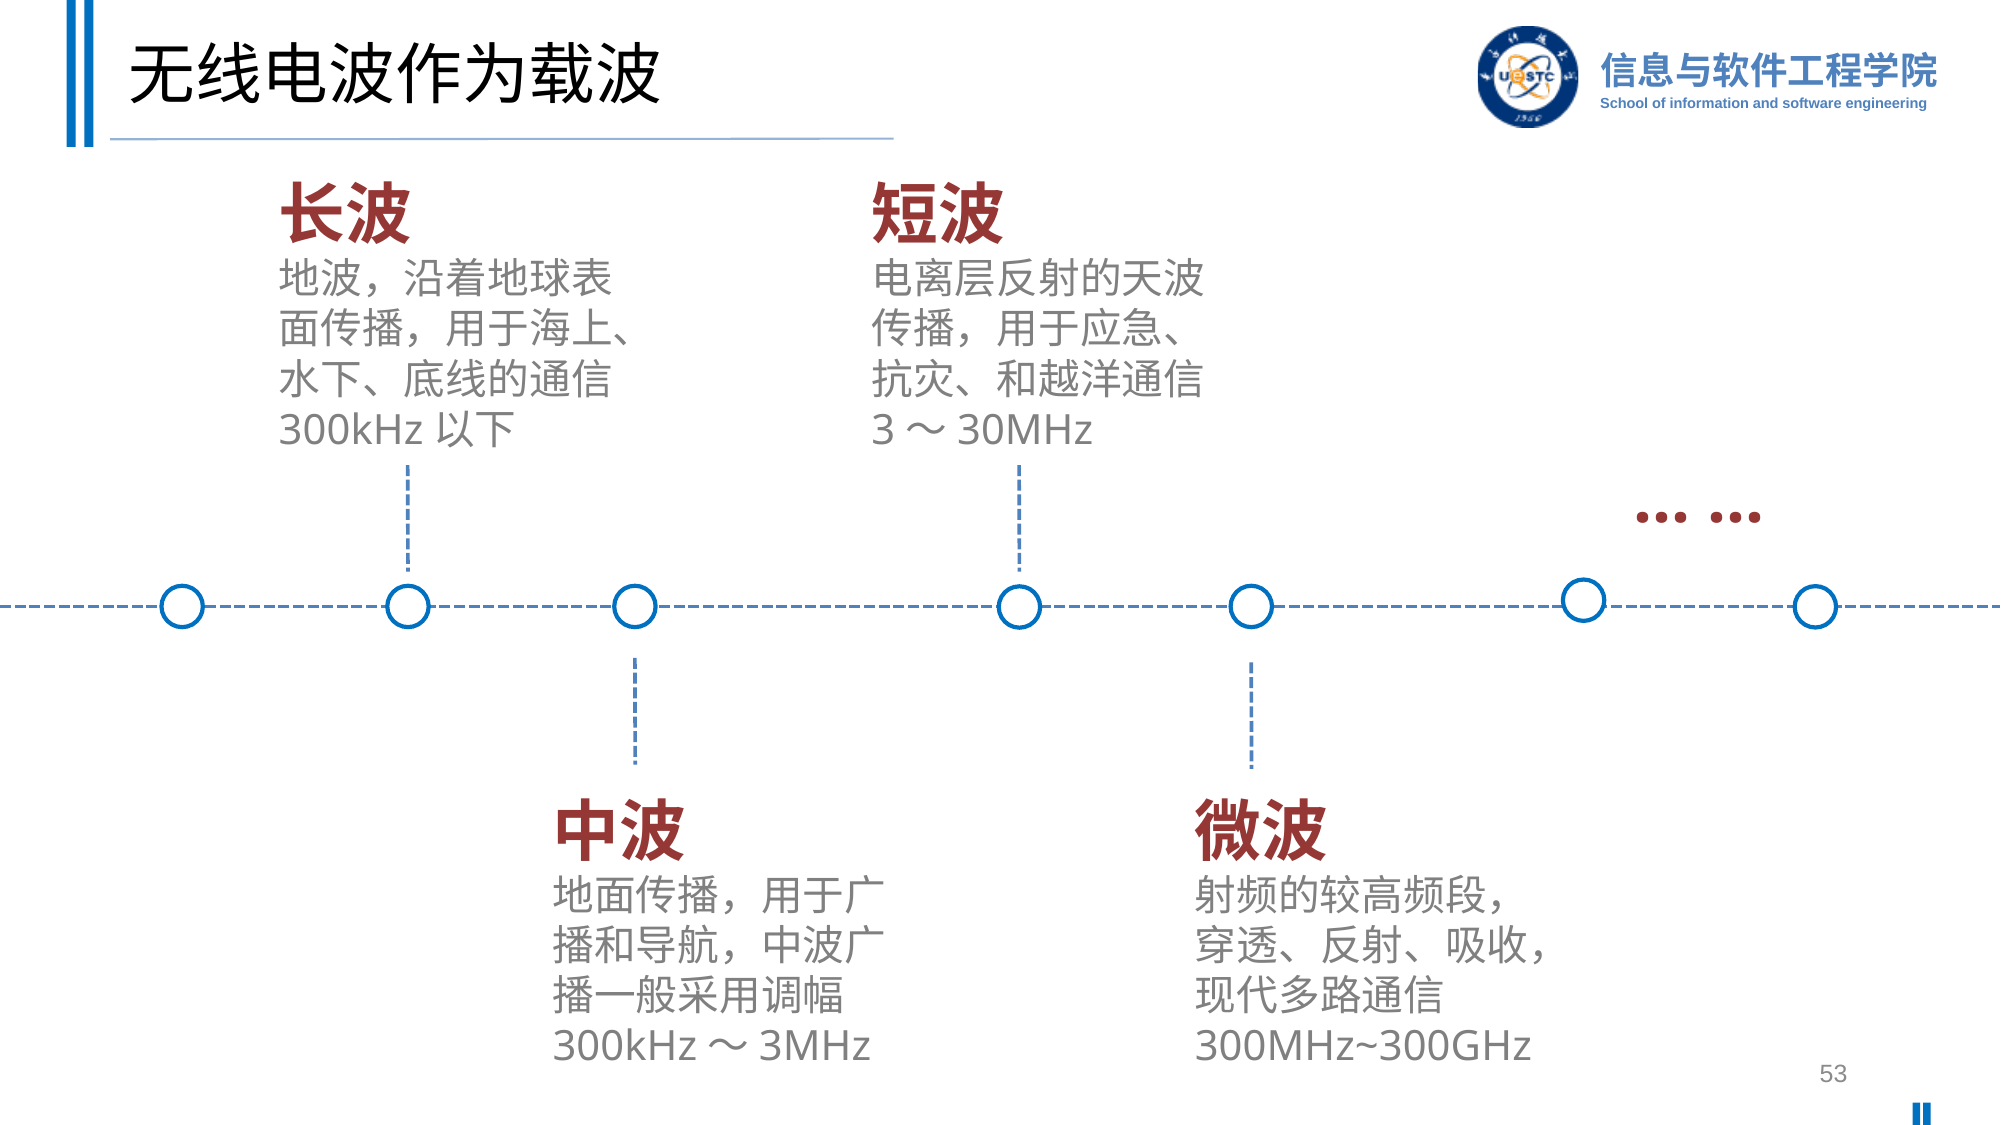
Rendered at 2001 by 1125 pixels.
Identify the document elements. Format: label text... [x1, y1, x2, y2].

text_box [1794, 585, 1837, 606]
text_box [386, 607, 430, 628]
text_box [613, 585, 657, 606]
text_box [1563, 607, 1604, 622]
text_box [1230, 607, 1273, 628]
slide_number 53 [1412, 1042, 1863, 1103]
text_box 长波 地波，沿着地球表面传播，用于海上、水下、底线的通信 300kHz以下 [263, 164, 633, 460]
text_box 短波 电离层反射的天波传播，用于应急、抗灾、和越洋通信 3～30MHz [856, 164, 1226, 460]
text_box [160, 585, 204, 606]
text_box [160, 607, 204, 628]
text_box [998, 585, 1041, 606]
text_box 微波 射频的较高频段， 穿透、反射、吸收，现代多路通信 300MHz~300GHz [1179, 781, 1585, 1077]
text_box [1230, 585, 1273, 606]
text_box 中波 地面传播，用于广播和导航，中波广播一般采用调幅 300kHz～3MHz [537, 781, 907, 1077]
text_box [613, 607, 657, 628]
title 无线电波作为载波 [113, 10, 1839, 143]
text_box … … [1604, 448, 1795, 544]
text_box [386, 585, 430, 606]
text_box [1562, 578, 1605, 606]
text_box [998, 607, 1041, 629]
text_box [1794, 607, 1837, 629]
